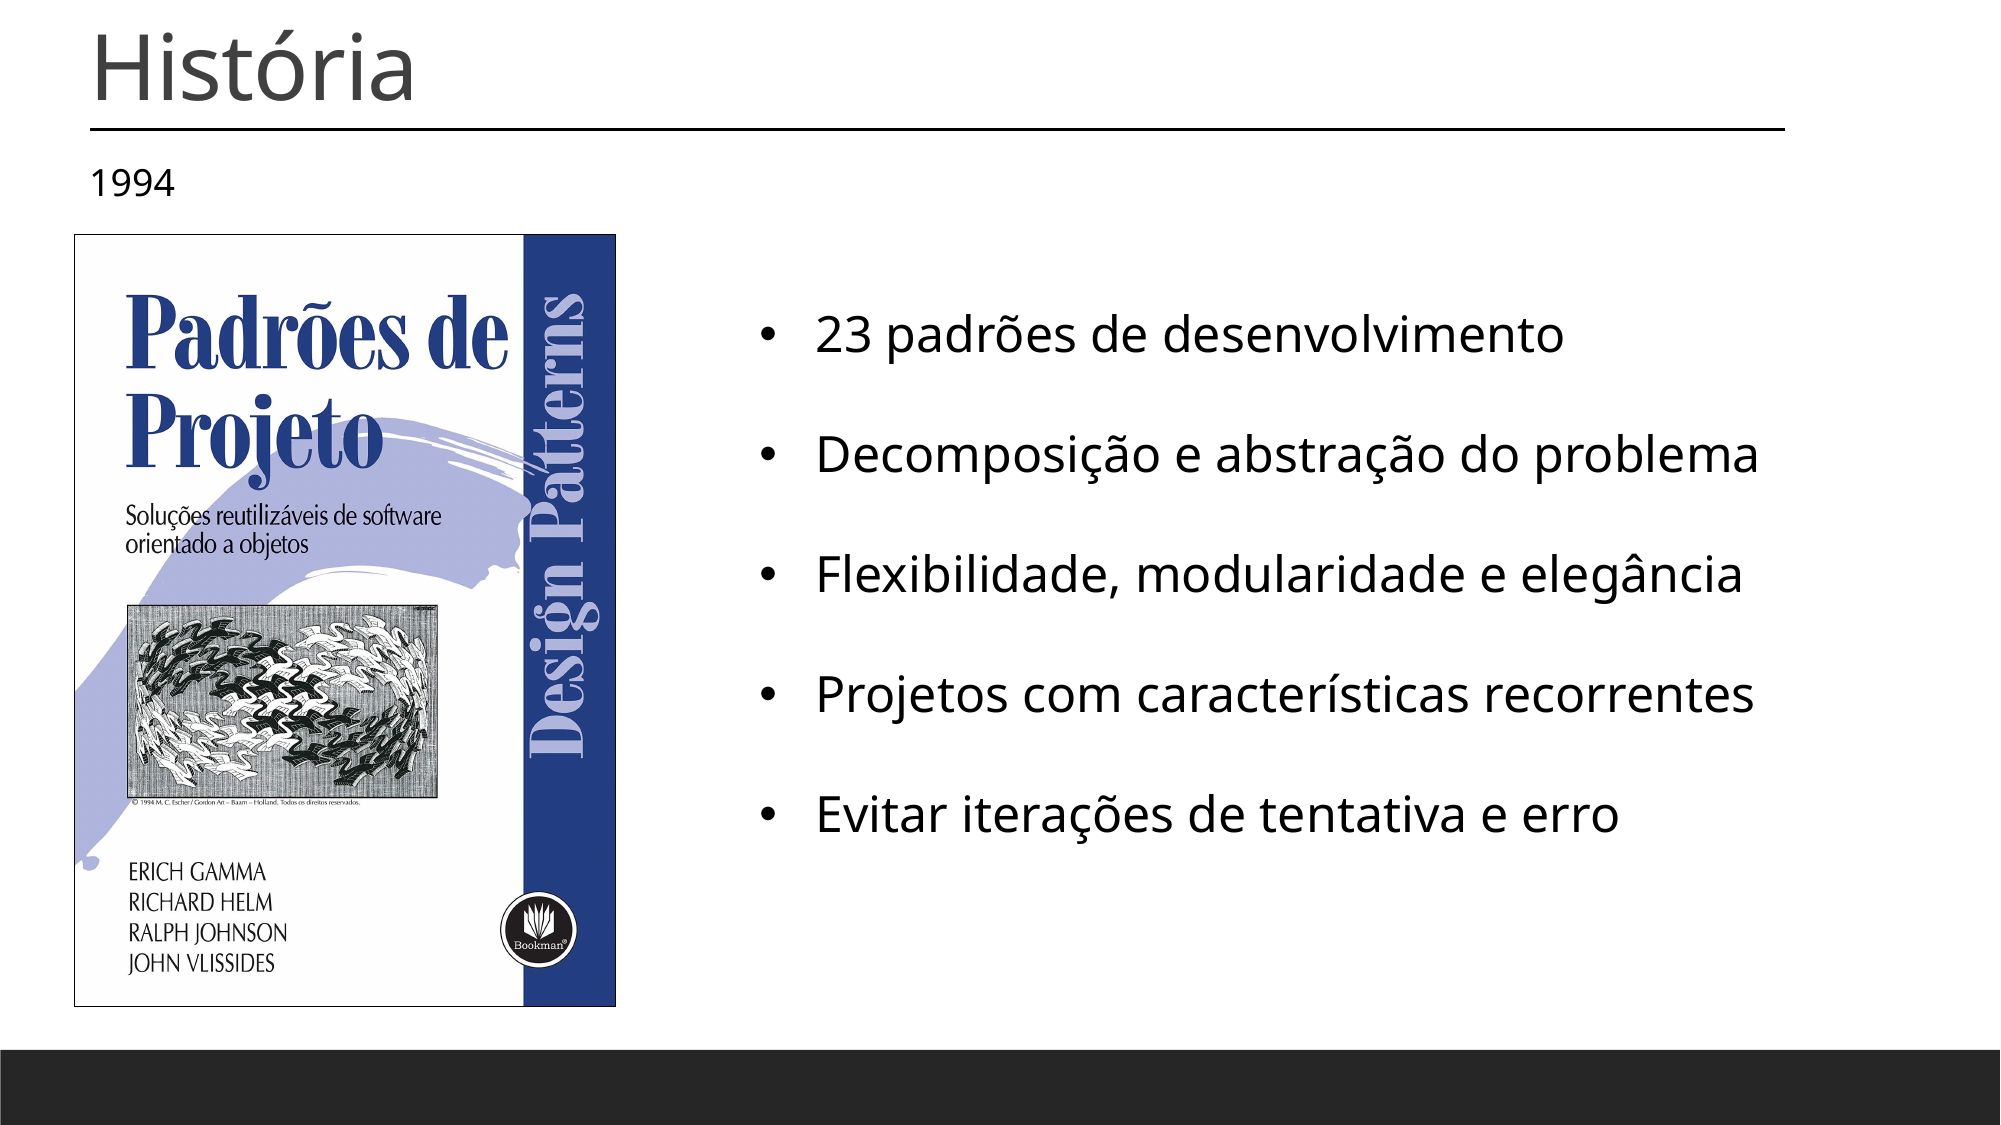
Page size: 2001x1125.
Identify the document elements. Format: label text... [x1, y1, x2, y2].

text_box História [74, 13, 1725, 128]
text_box 1994 [74, 151, 616, 212]
text_box 23 padrões de desenvolvimento Decomposição e abstração do problema Flexibilidade, modularidade e elegância Projetos com características recorrentes Evitar iterações de tentativa e erro [744, 235, 1777, 941]
picture [73, 234, 616, 1008]
